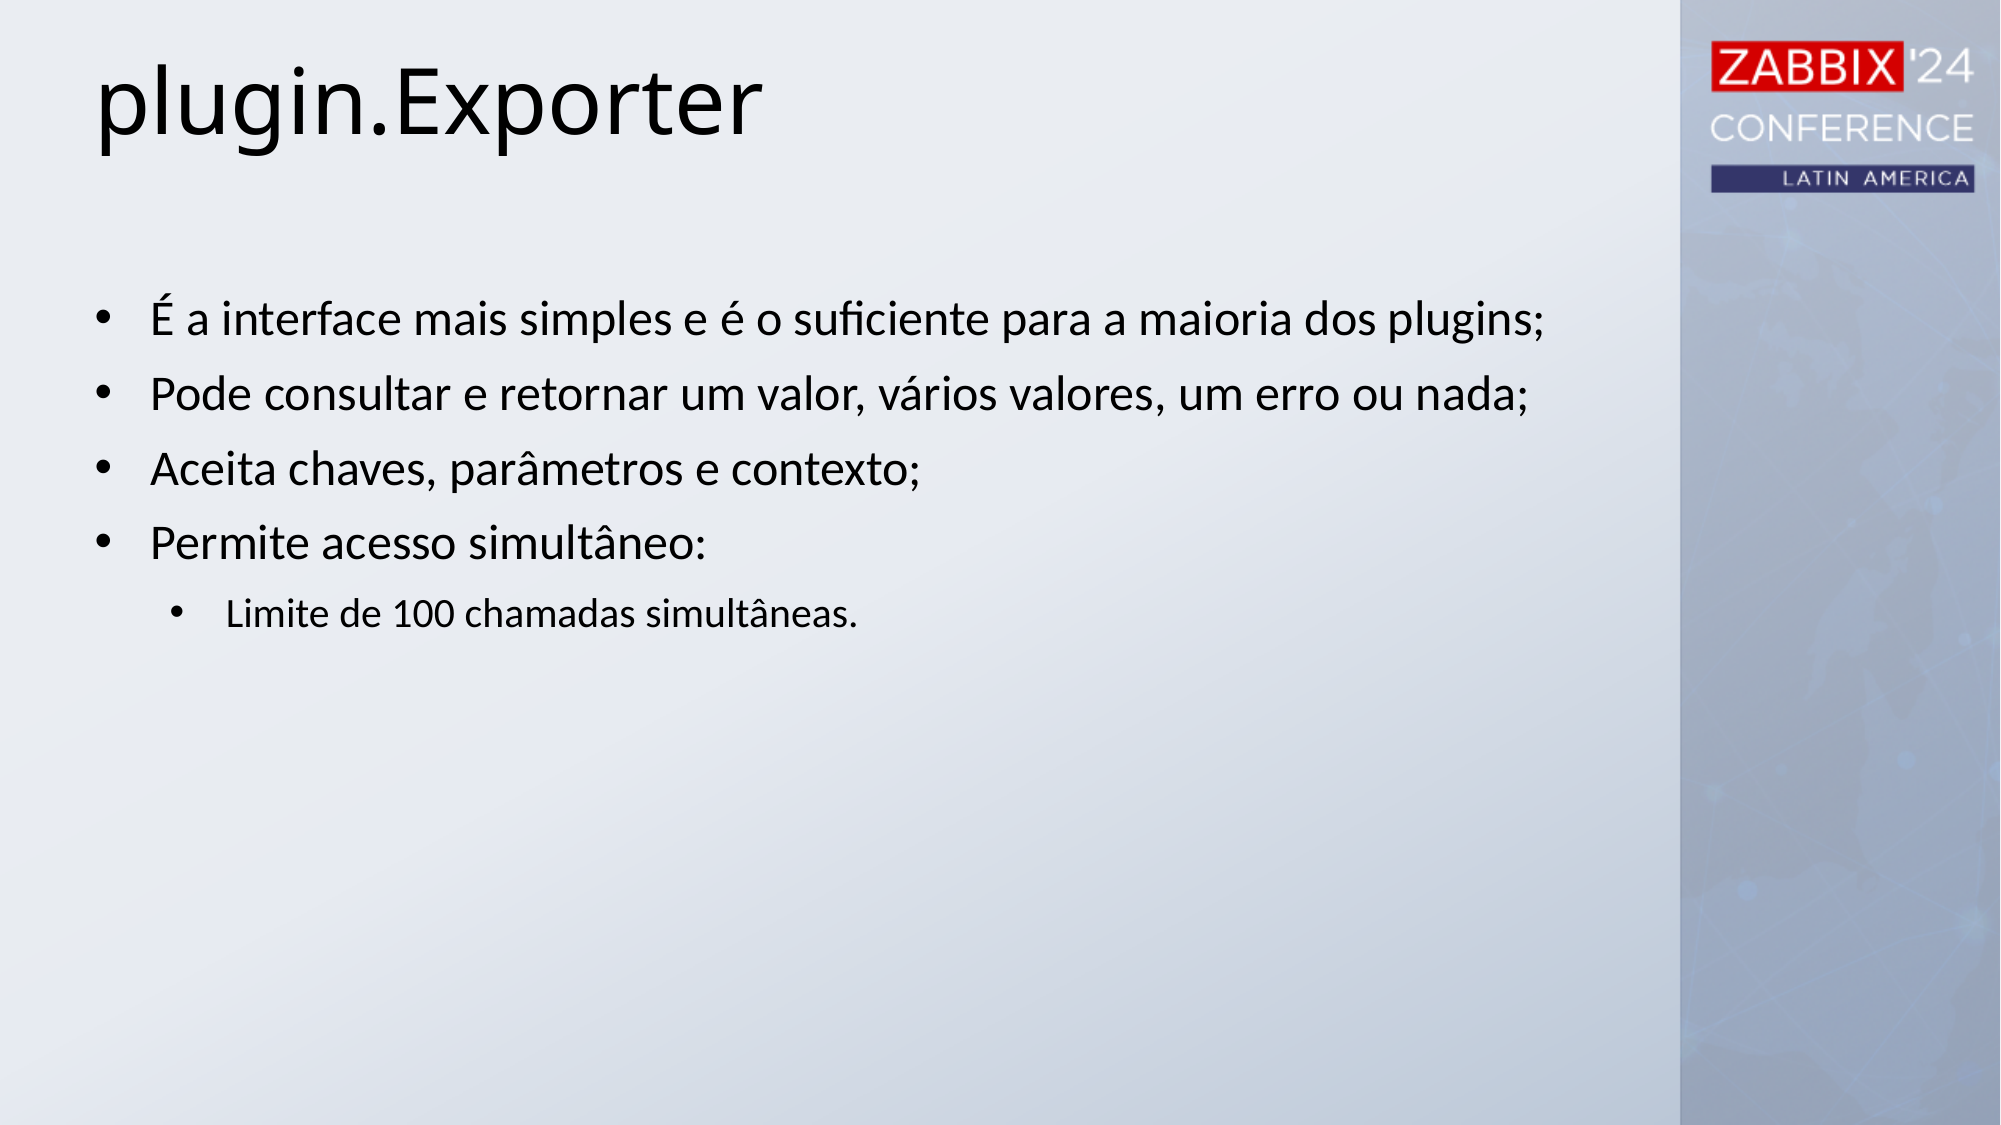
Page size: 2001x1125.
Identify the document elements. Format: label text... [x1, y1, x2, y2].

text_box plugin.Exporter [79, 48, 1612, 179]
text_box É a interface mais simples e é o suficiente para a maioria dos plugins; Pode consultar e retornar um valor, vários valores, um erro ou nada; Aceita chaves, parâmetros e contexto; Permite acesso simultâneo: Limite de 100 chamadas simultâneas. [79, 284, 1598, 1054]
picture [0, 0, 2001, 1125]
